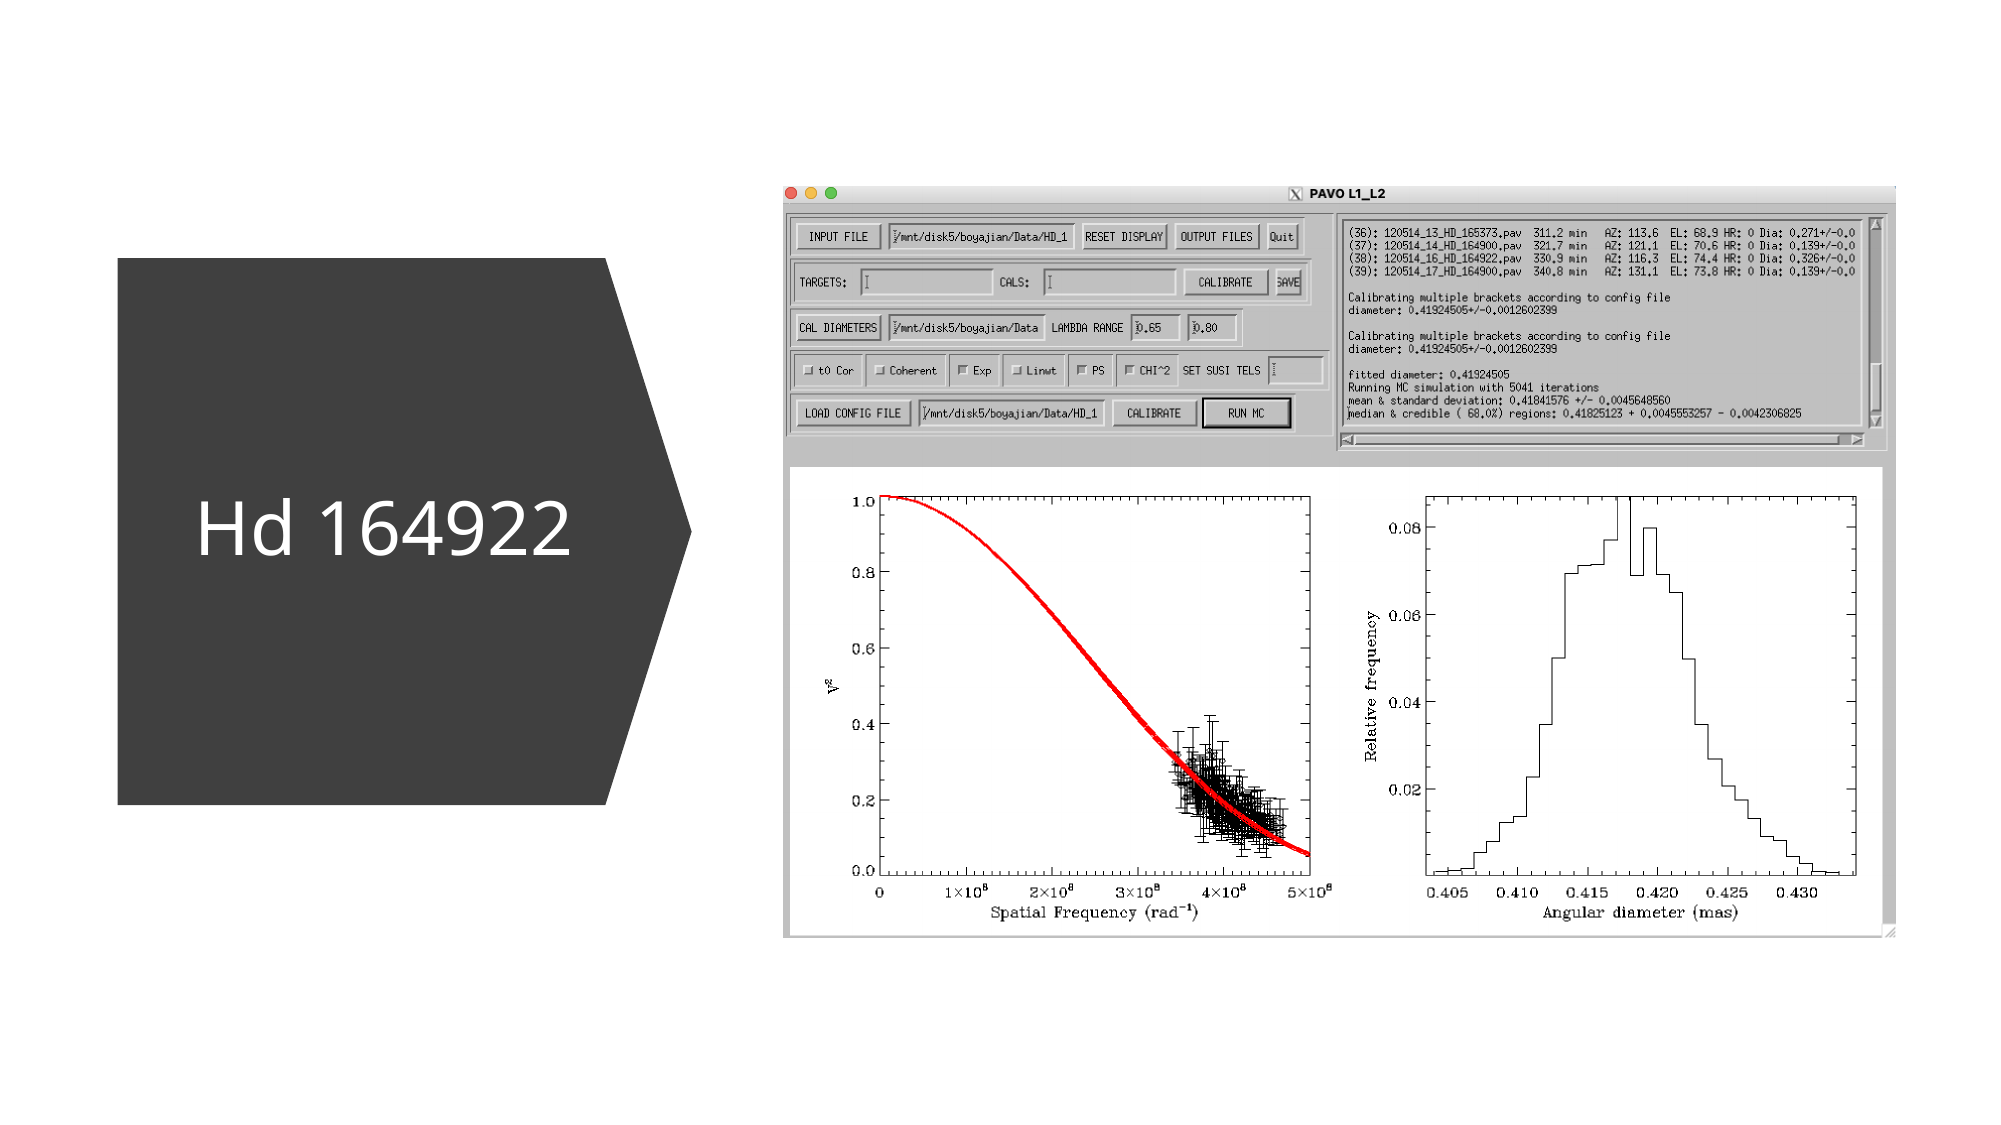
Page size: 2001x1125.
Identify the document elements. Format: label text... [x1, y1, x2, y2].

picture [783, 186, 1897, 939]
title Hd 164922 [168, 322, 601, 741]
text_box [116, 256, 694, 807]
